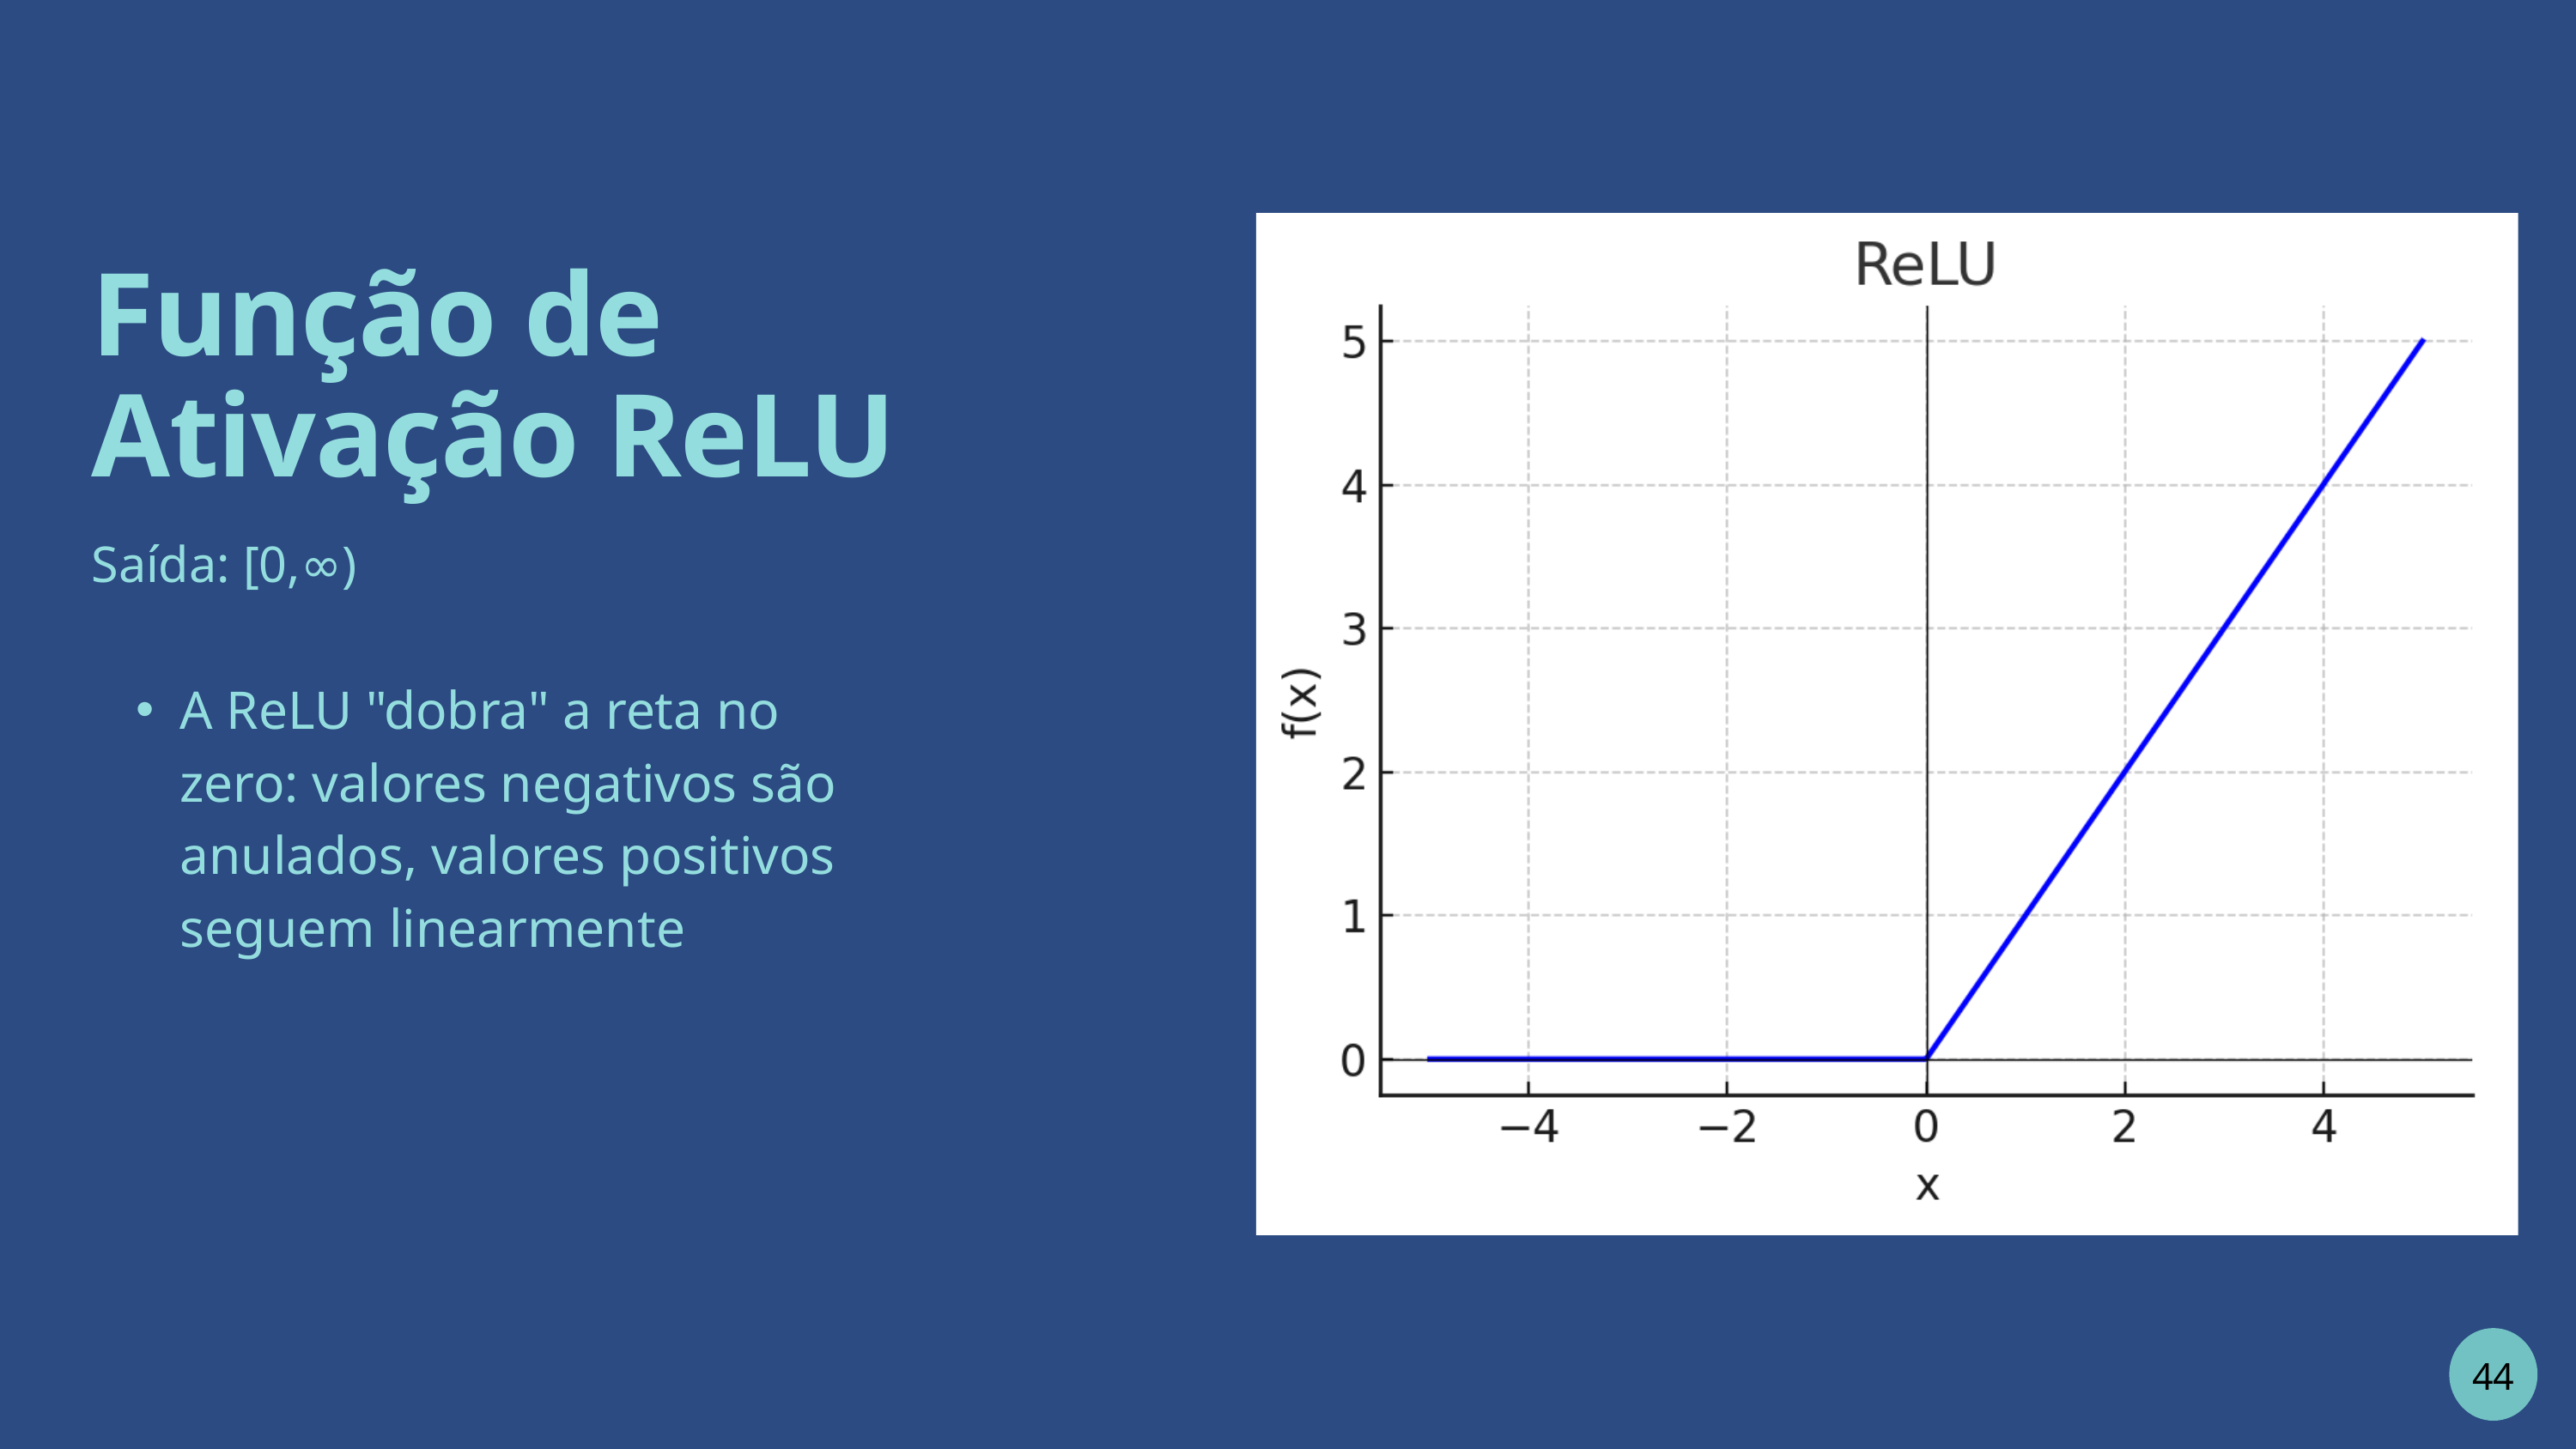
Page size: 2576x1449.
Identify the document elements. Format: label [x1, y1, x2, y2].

text_box [2449, 1327, 2538, 1422]
text_box [91, 252, 1102, 1027]
text_box [1255, 213, 2518, 1235]
